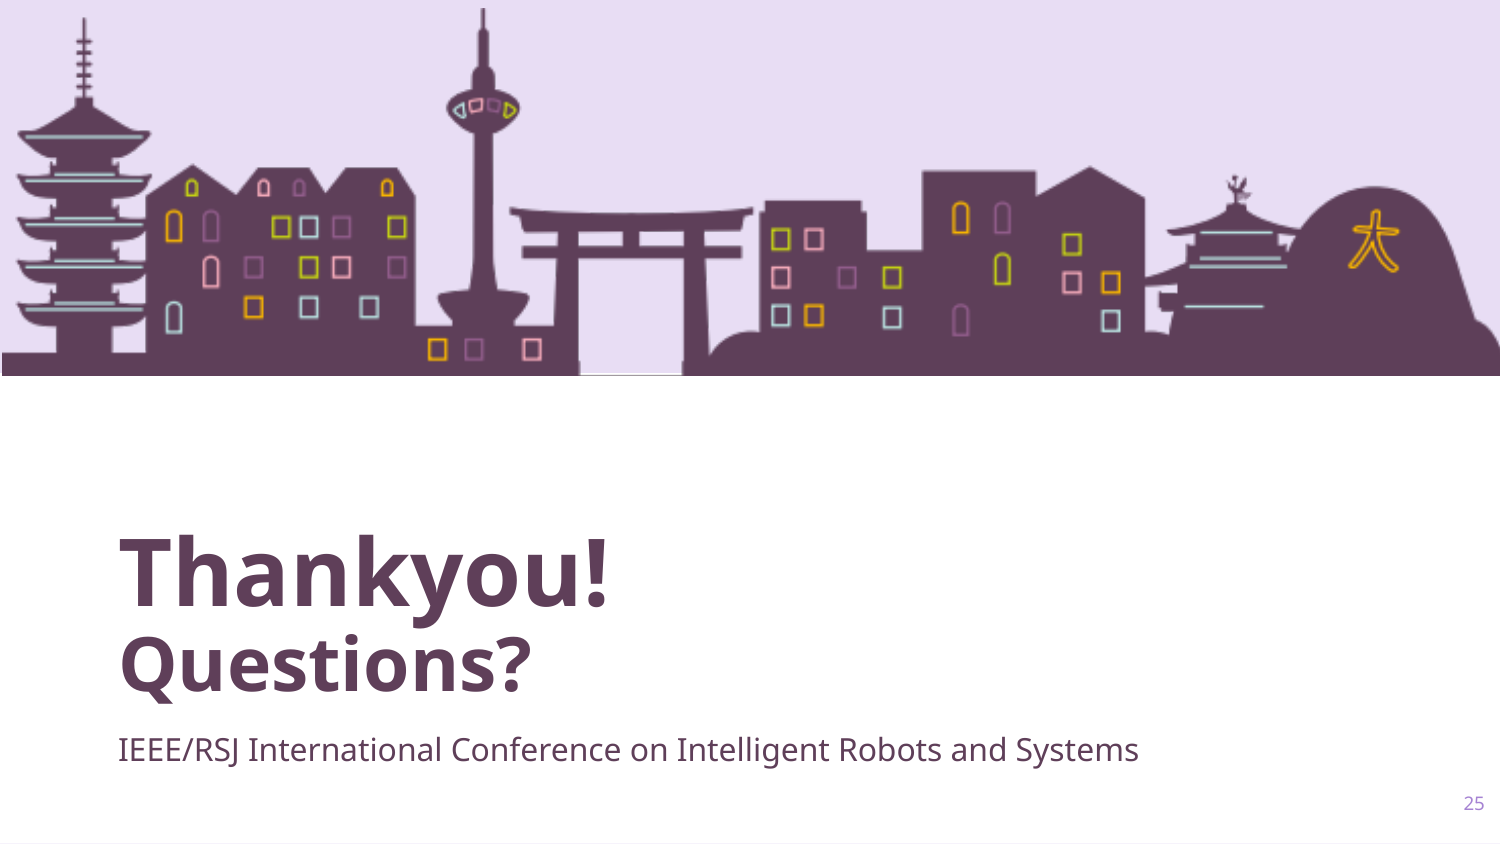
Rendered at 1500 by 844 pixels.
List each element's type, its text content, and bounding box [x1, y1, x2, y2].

title Thankyou! Questions? [103, 421, 1229, 716]
slide_number 25 [1162, 782, 1500, 827]
subtitle IEEE/RSJ International Conference on Intelligent Robots and Systems [103, 726, 1229, 801]
